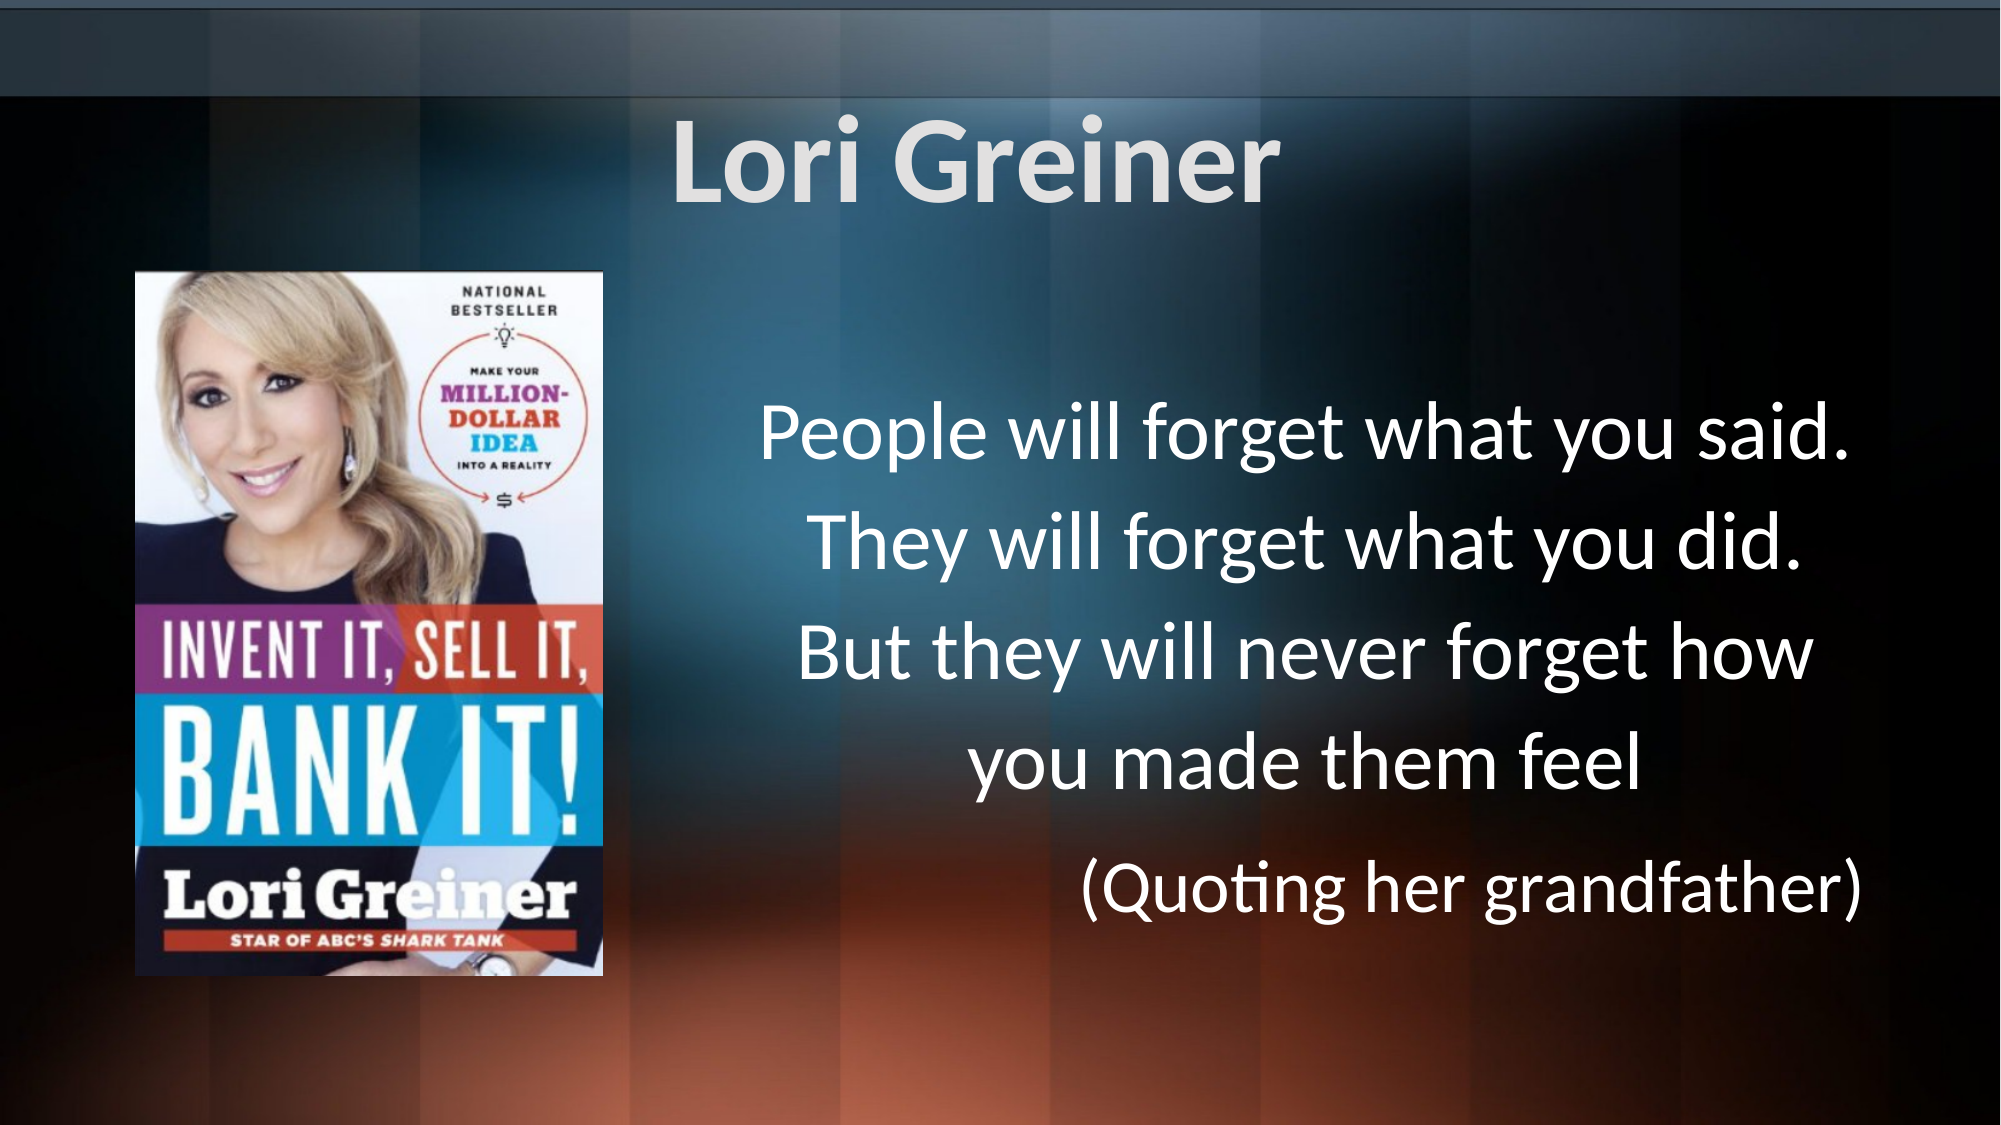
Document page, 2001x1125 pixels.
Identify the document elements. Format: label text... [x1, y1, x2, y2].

text_box Lori Greiner [148, 46, 1806, 235]
picture [0, 0, 2001, 1125]
text_box People will forget what you said. They will forget what you did. But they will never forget how you made them feel (Quoting her grandfather) [730, 359, 1882, 1079]
